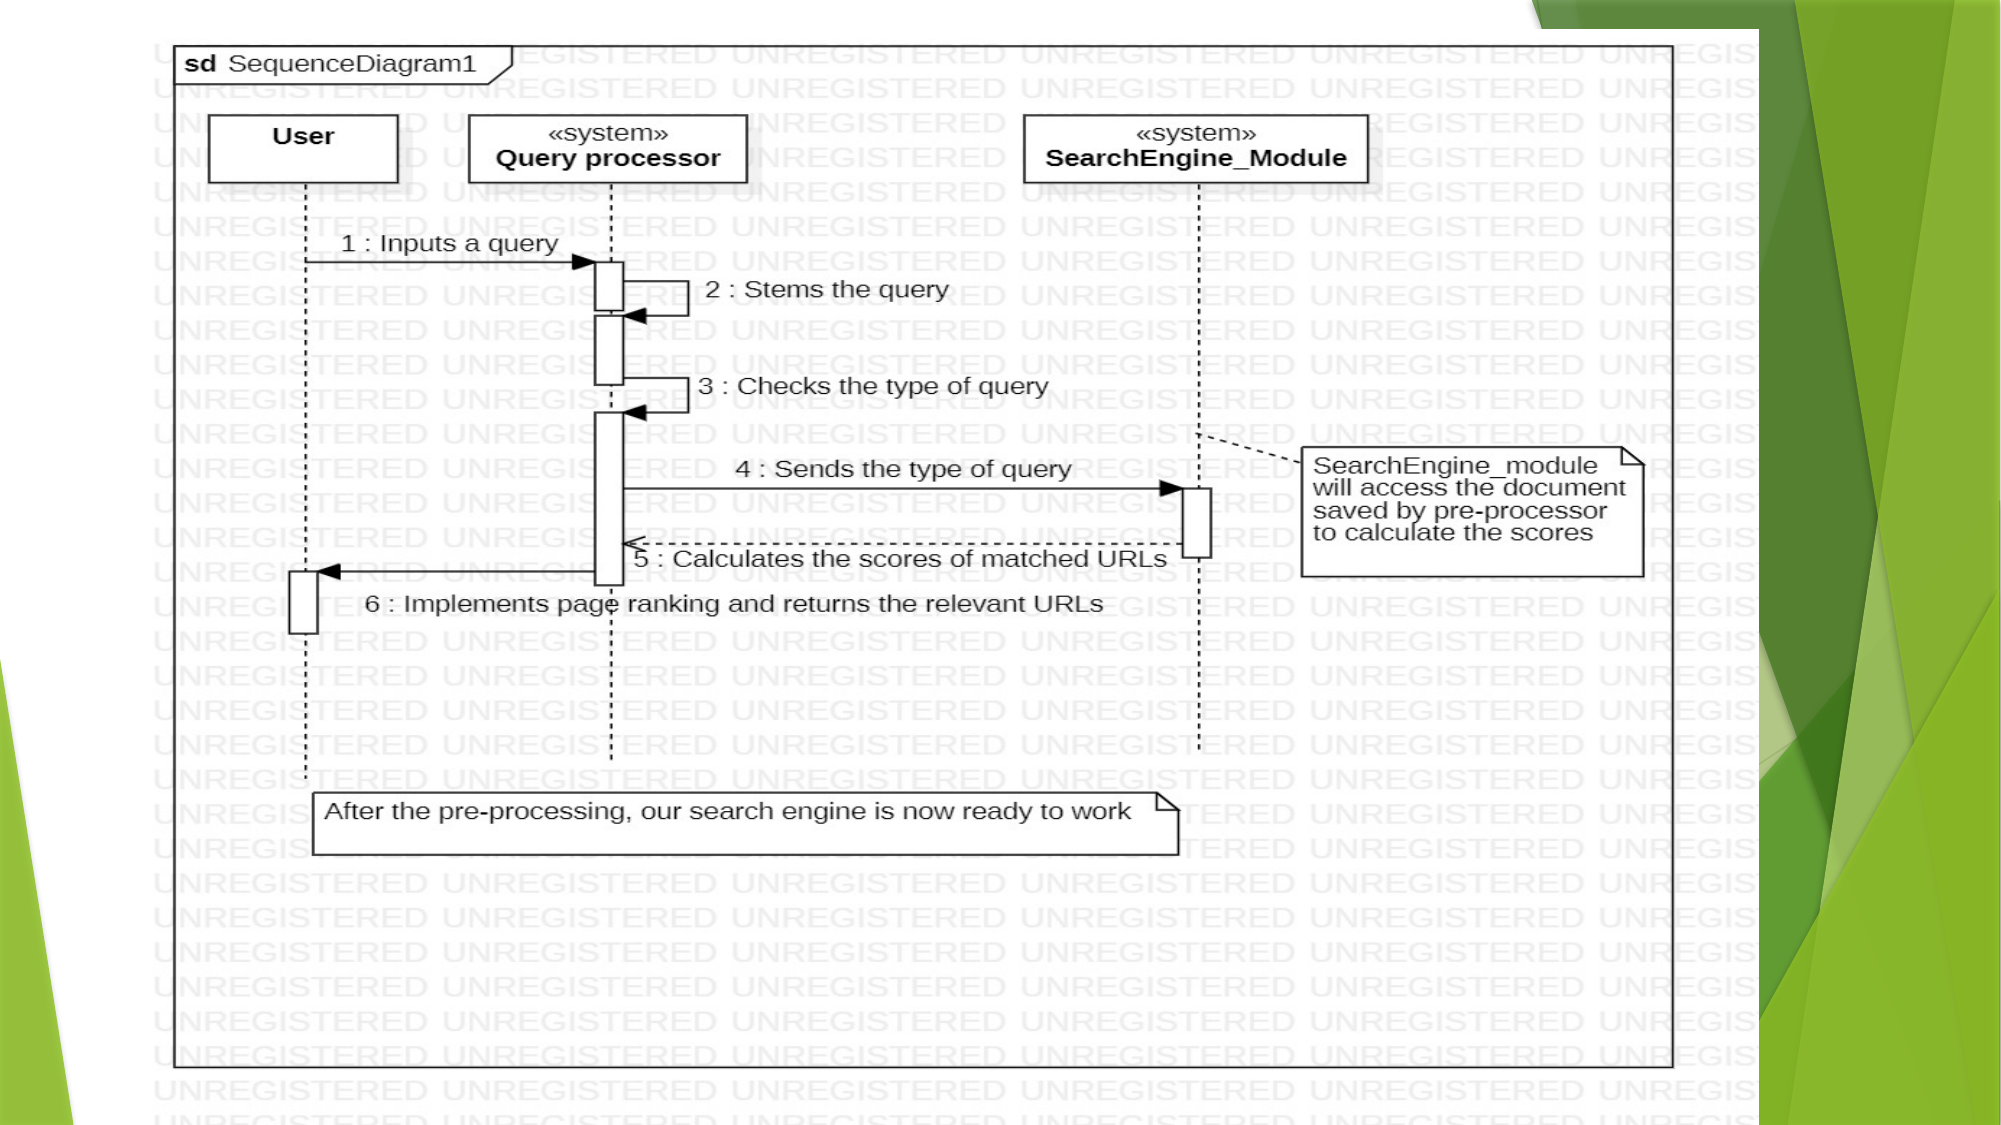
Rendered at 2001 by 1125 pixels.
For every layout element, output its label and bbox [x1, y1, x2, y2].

picture [152, 29, 1759, 1125]
